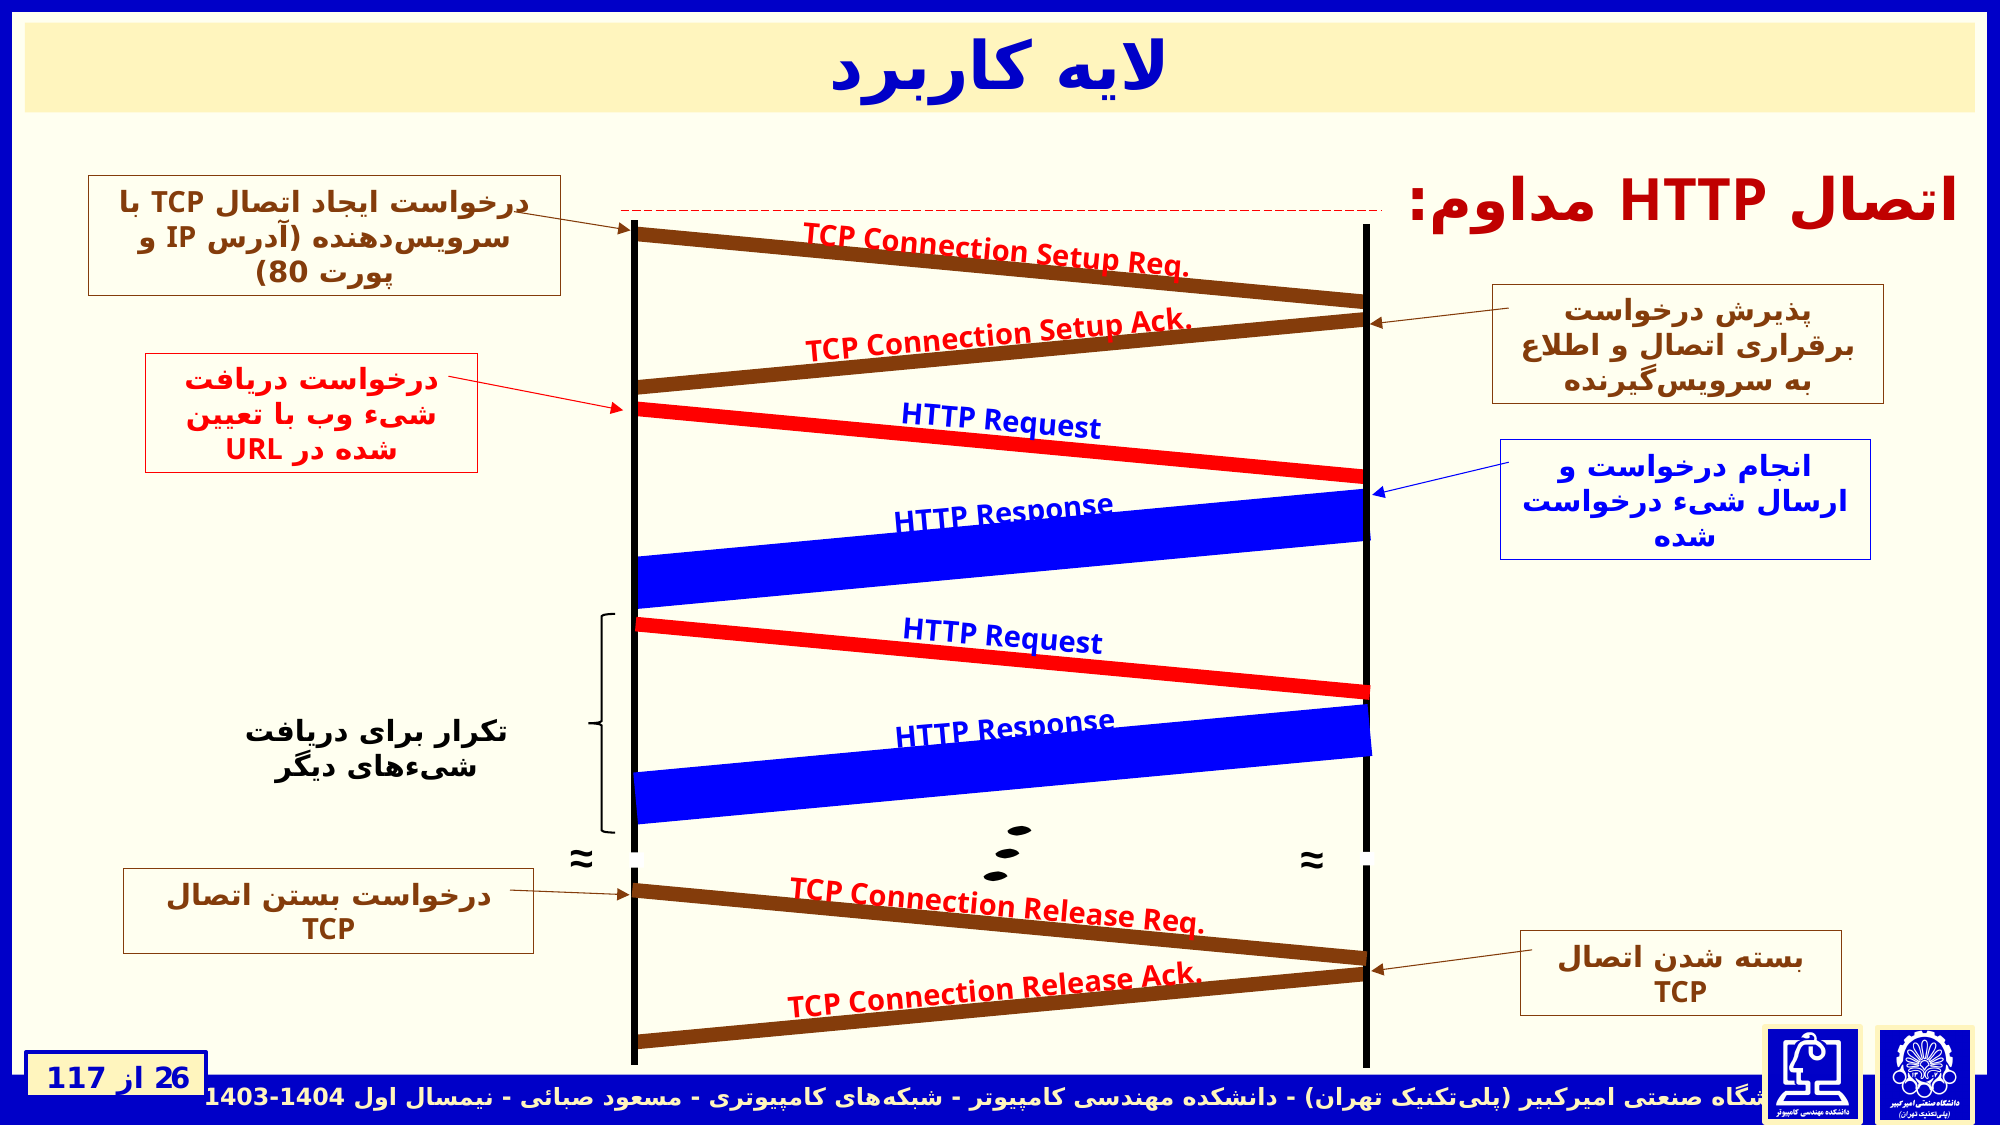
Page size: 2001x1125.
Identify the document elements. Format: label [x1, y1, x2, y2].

text_box [635, 729, 1370, 799]
text_box [1369, 307, 1509, 325]
text_box [635, 624, 1370, 693]
text_box [513, 211, 631, 231]
text_box [632, 890, 1367, 959]
text_box [635, 408, 1366, 478]
text_box [1371, 949, 1533, 971]
text_box [635, 233, 1366, 302]
text_box [0, 0, 2000, 1125]
text_box [635, 973, 1366, 1043]
text_box [1372, 462, 1509, 495]
text_box [1340, 820, 1396, 893]
text_box [610, 818, 666, 897]
text_box [510, 889, 610, 895]
text_box [635, 514, 1366, 583]
text_box [635, 319, 1366, 388]
text_box [448, 376, 624, 411]
